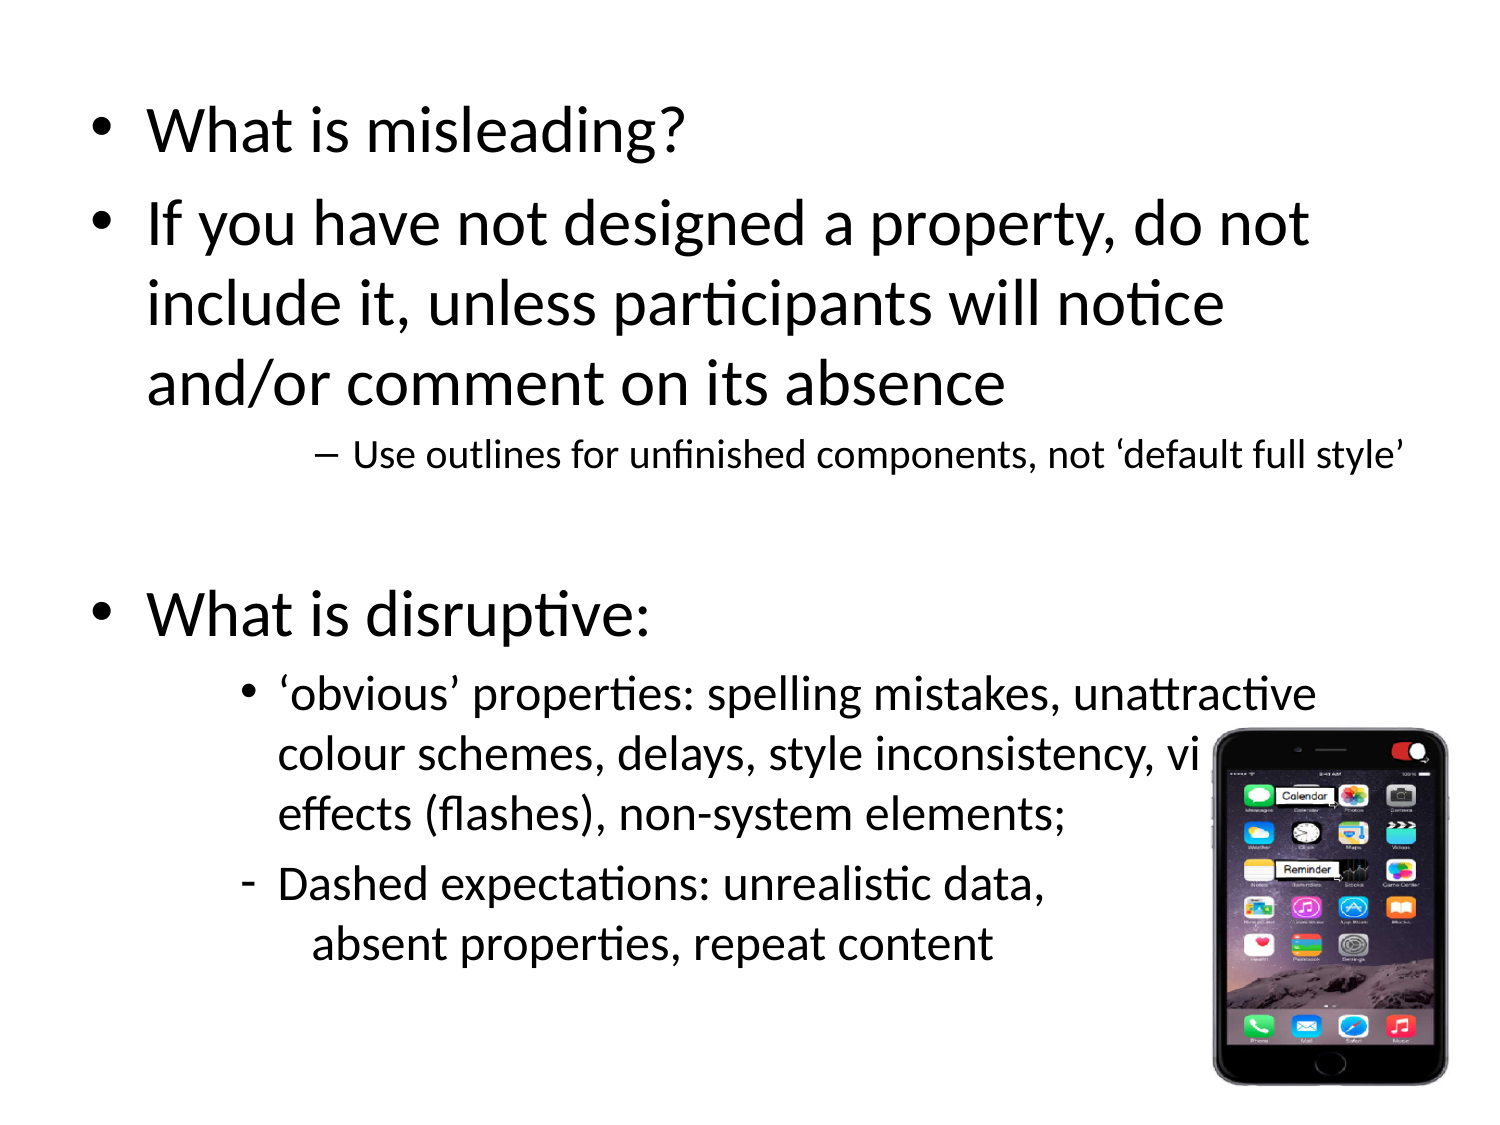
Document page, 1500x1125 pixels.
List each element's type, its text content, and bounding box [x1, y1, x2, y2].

list What is misleading? If you have not designed a property, do not include it, unless participants will notice and/or comment on its absence Use outlines for unfinished components, not ‘default full style’ What is disruptive: ‘obvious’ properties: spelling mistakes, unattractive colour schemes, delays, style inconsistency, visual effects (flashes), non-system elements; Dashed expectations: unrealistic data, absent properties, repeat content [75, 78, 1425, 1005]
picture [1198, 715, 1460, 1104]
